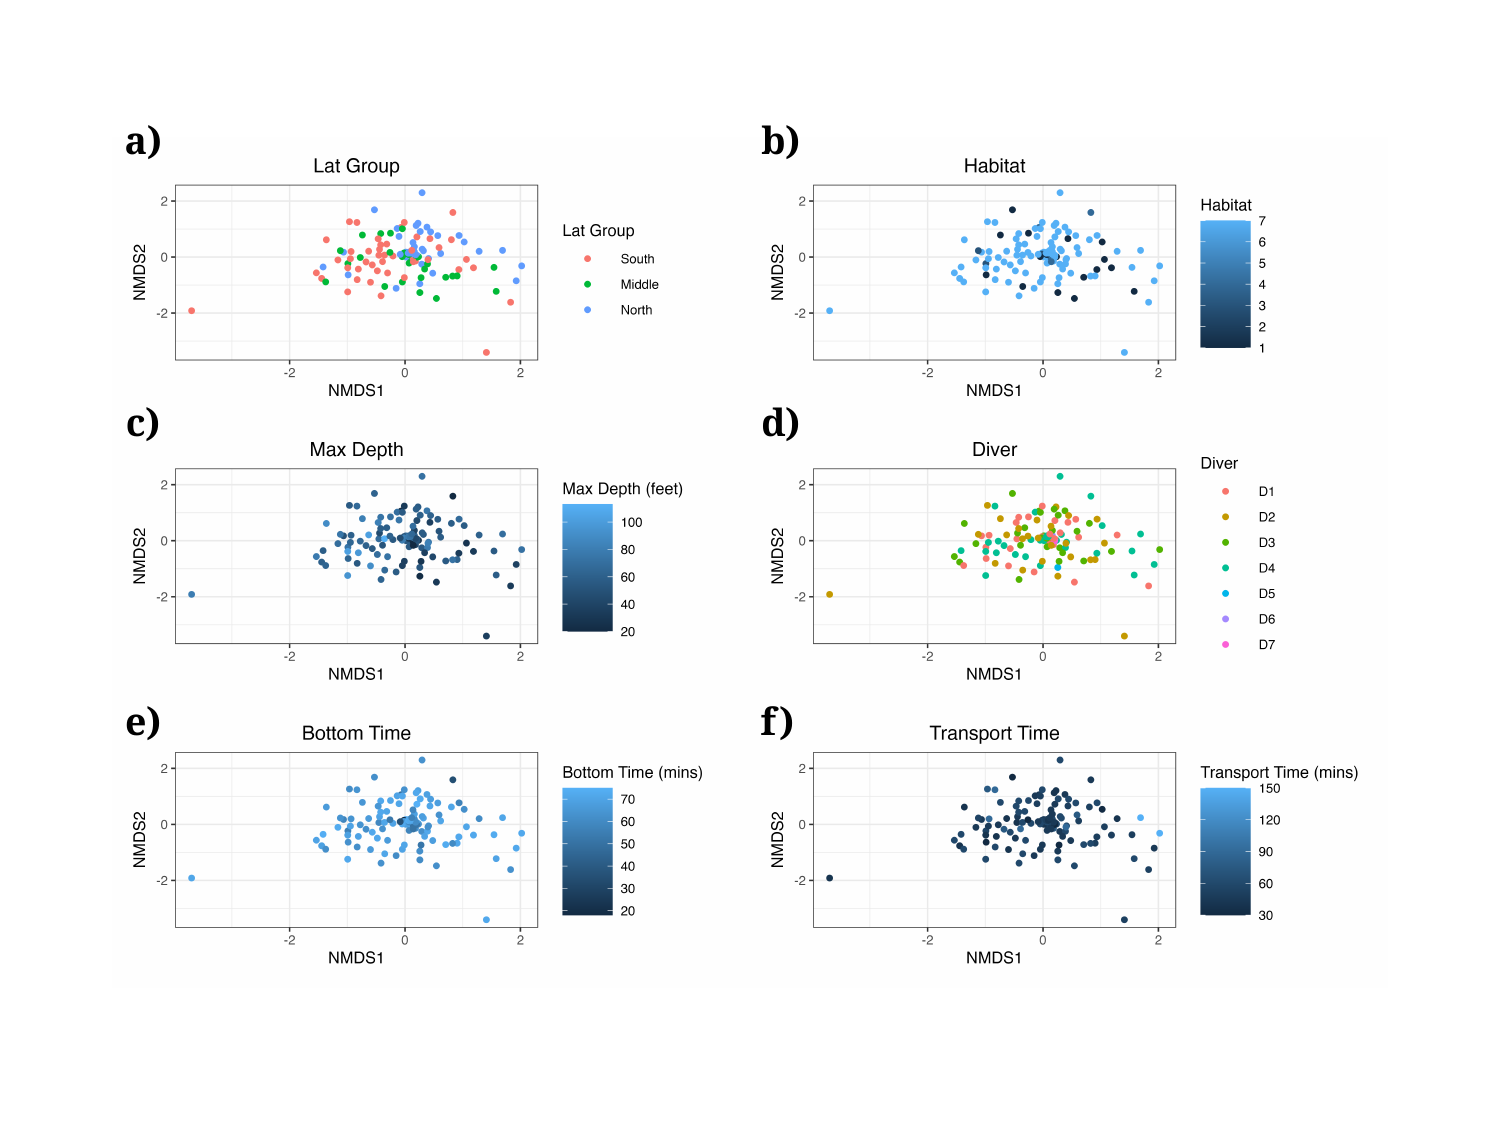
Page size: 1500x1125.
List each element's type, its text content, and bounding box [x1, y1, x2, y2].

text_box a) [109, 109, 177, 170]
text_box b) [746, 109, 816, 136]
picture [111, 136, 1388, 988]
